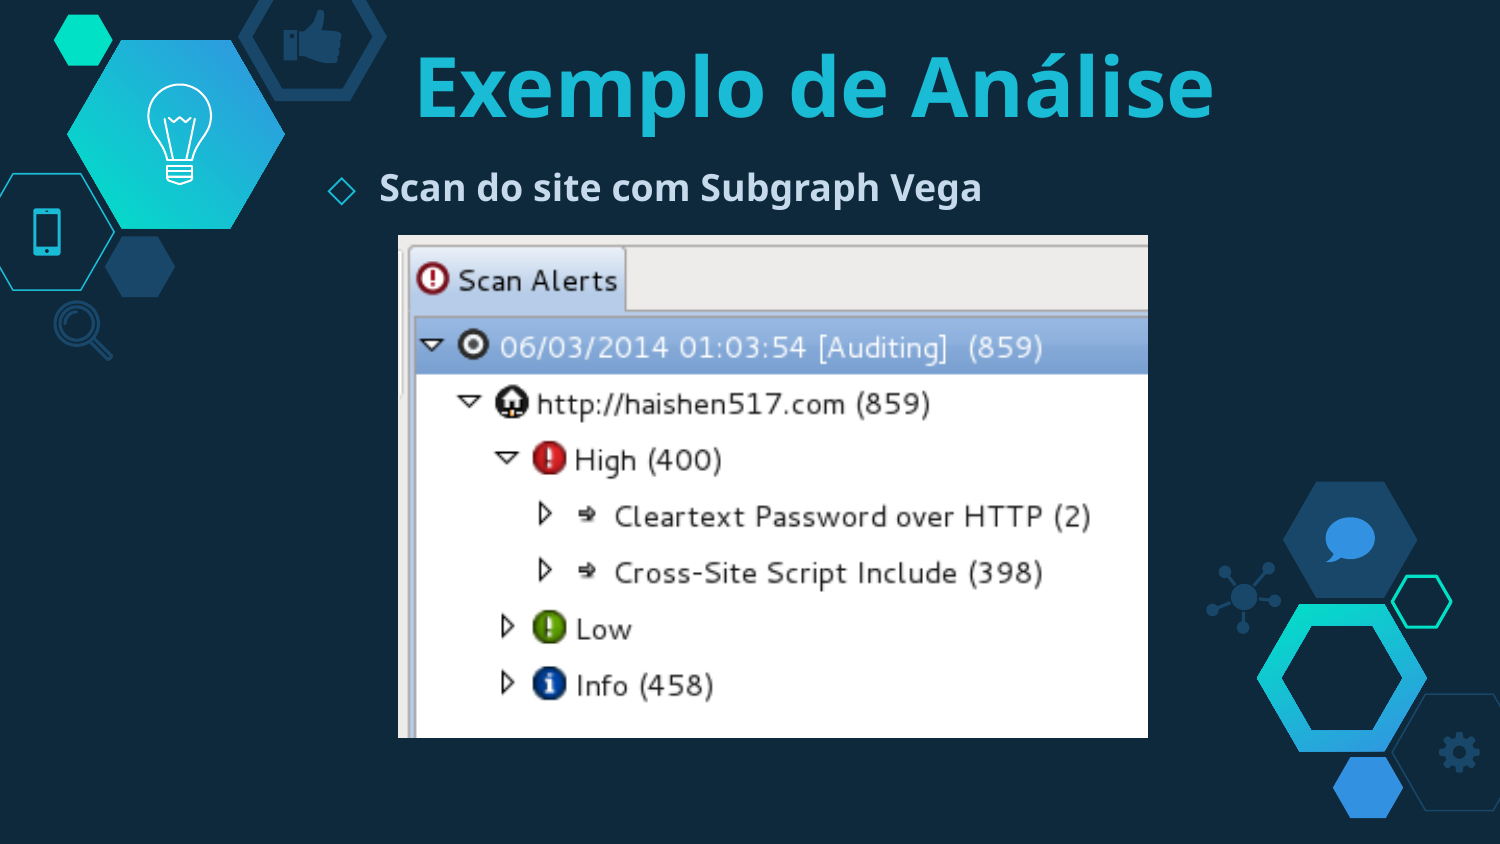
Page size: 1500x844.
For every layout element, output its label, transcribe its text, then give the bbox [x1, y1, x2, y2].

picture [397, 235, 1149, 738]
list Scan do site com Subgraph Vega [289, 149, 1325, 776]
title Exemplo de Análise [398, 43, 1260, 149]
